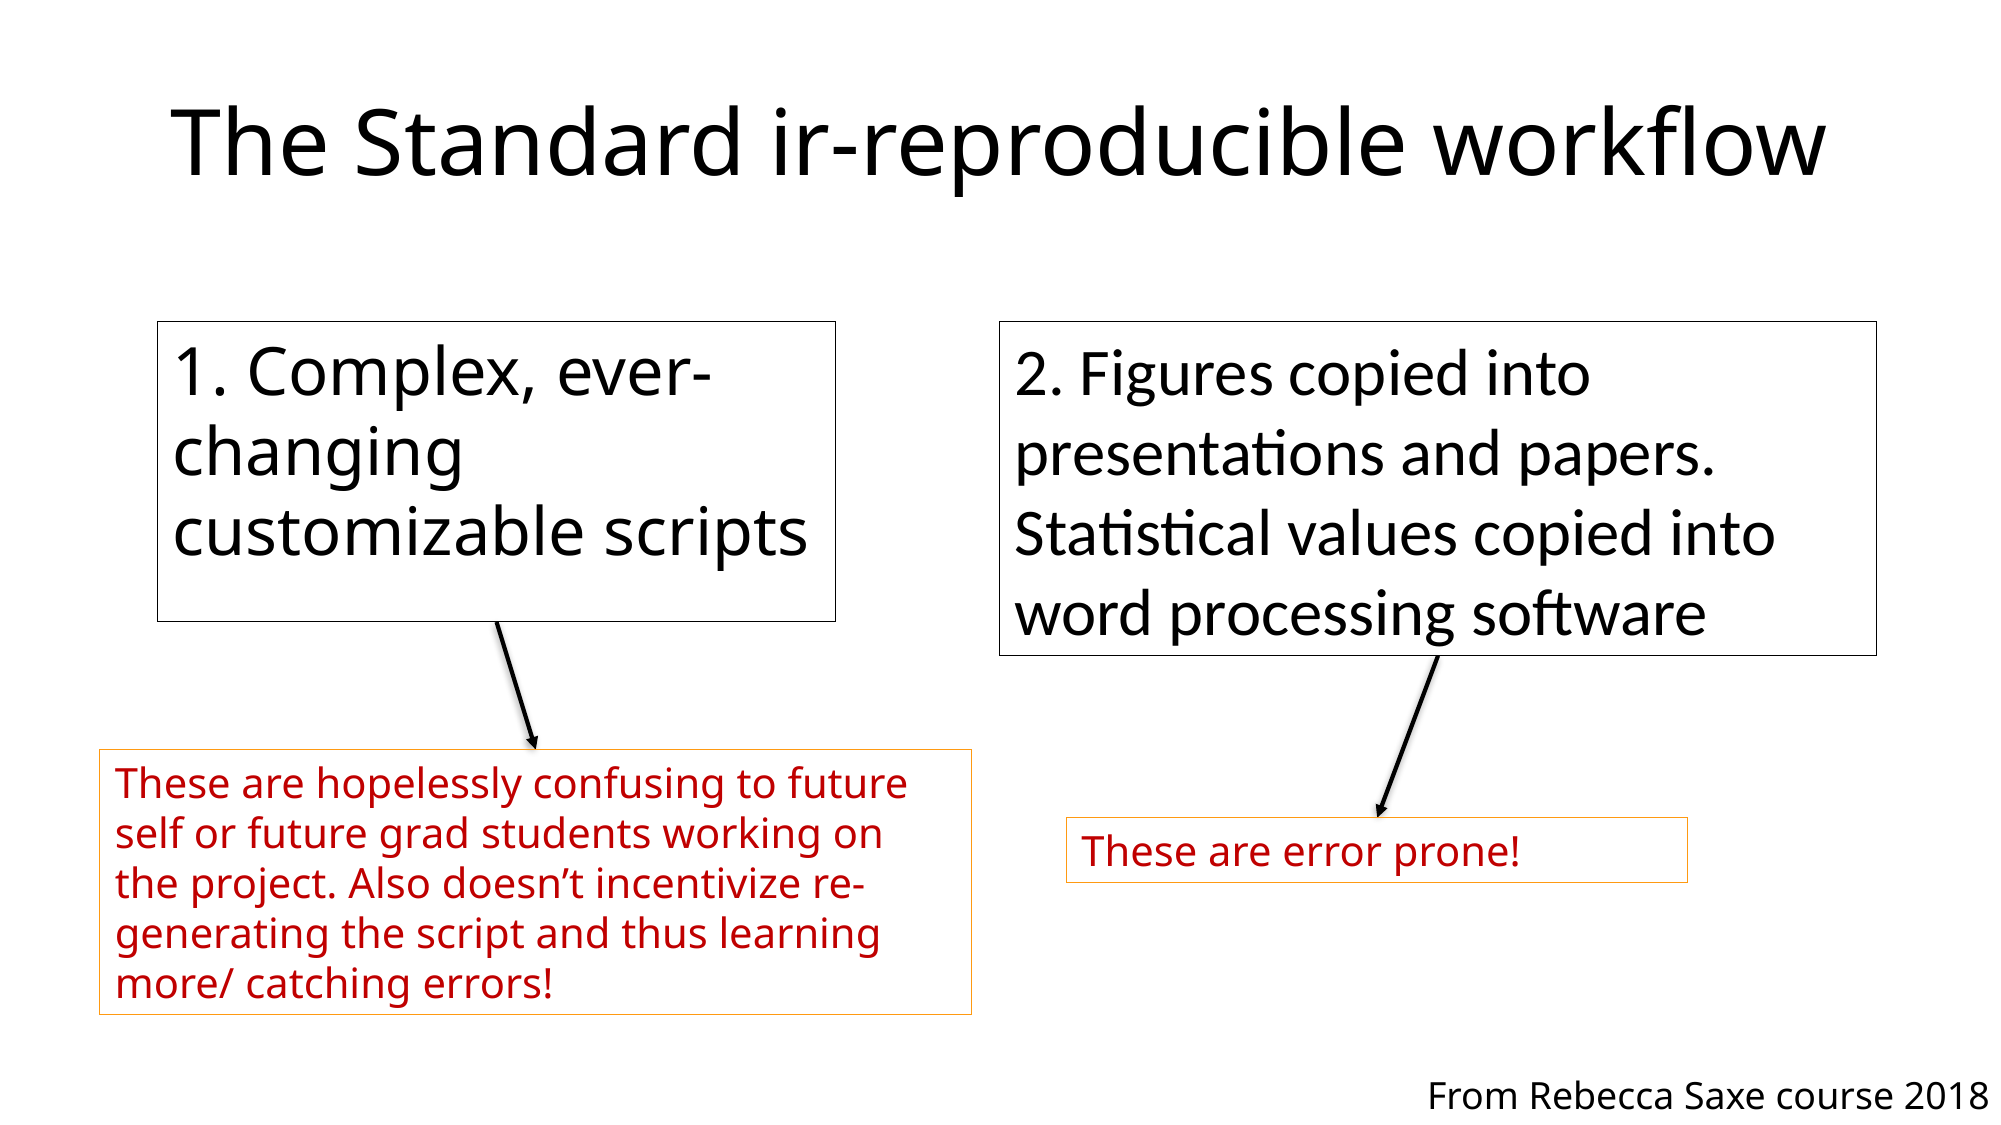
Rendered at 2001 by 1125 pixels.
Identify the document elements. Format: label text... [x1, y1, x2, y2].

text_box From Rebecca Saxe course 2018 [1412, 1064, 2000, 1125]
text_box 2. Figures copied into presentations and papers. Statistical values copied into word processing software [999, 321, 1877, 656]
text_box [1377, 659, 1439, 818]
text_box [496, 621, 536, 750]
title The Standard ir-reproducible workflow [99, 45, 1900, 233]
text_box These are error prone! [1066, 817, 1688, 883]
text_box These are hopelessly confusing to future self or future grad students working on the project. Also doesn’t incentivize re-generating the script and thus learning more/ catching errors! [99, 749, 972, 1015]
list 1. Complex, ever-changing customizable scripts [157, 321, 836, 622]
